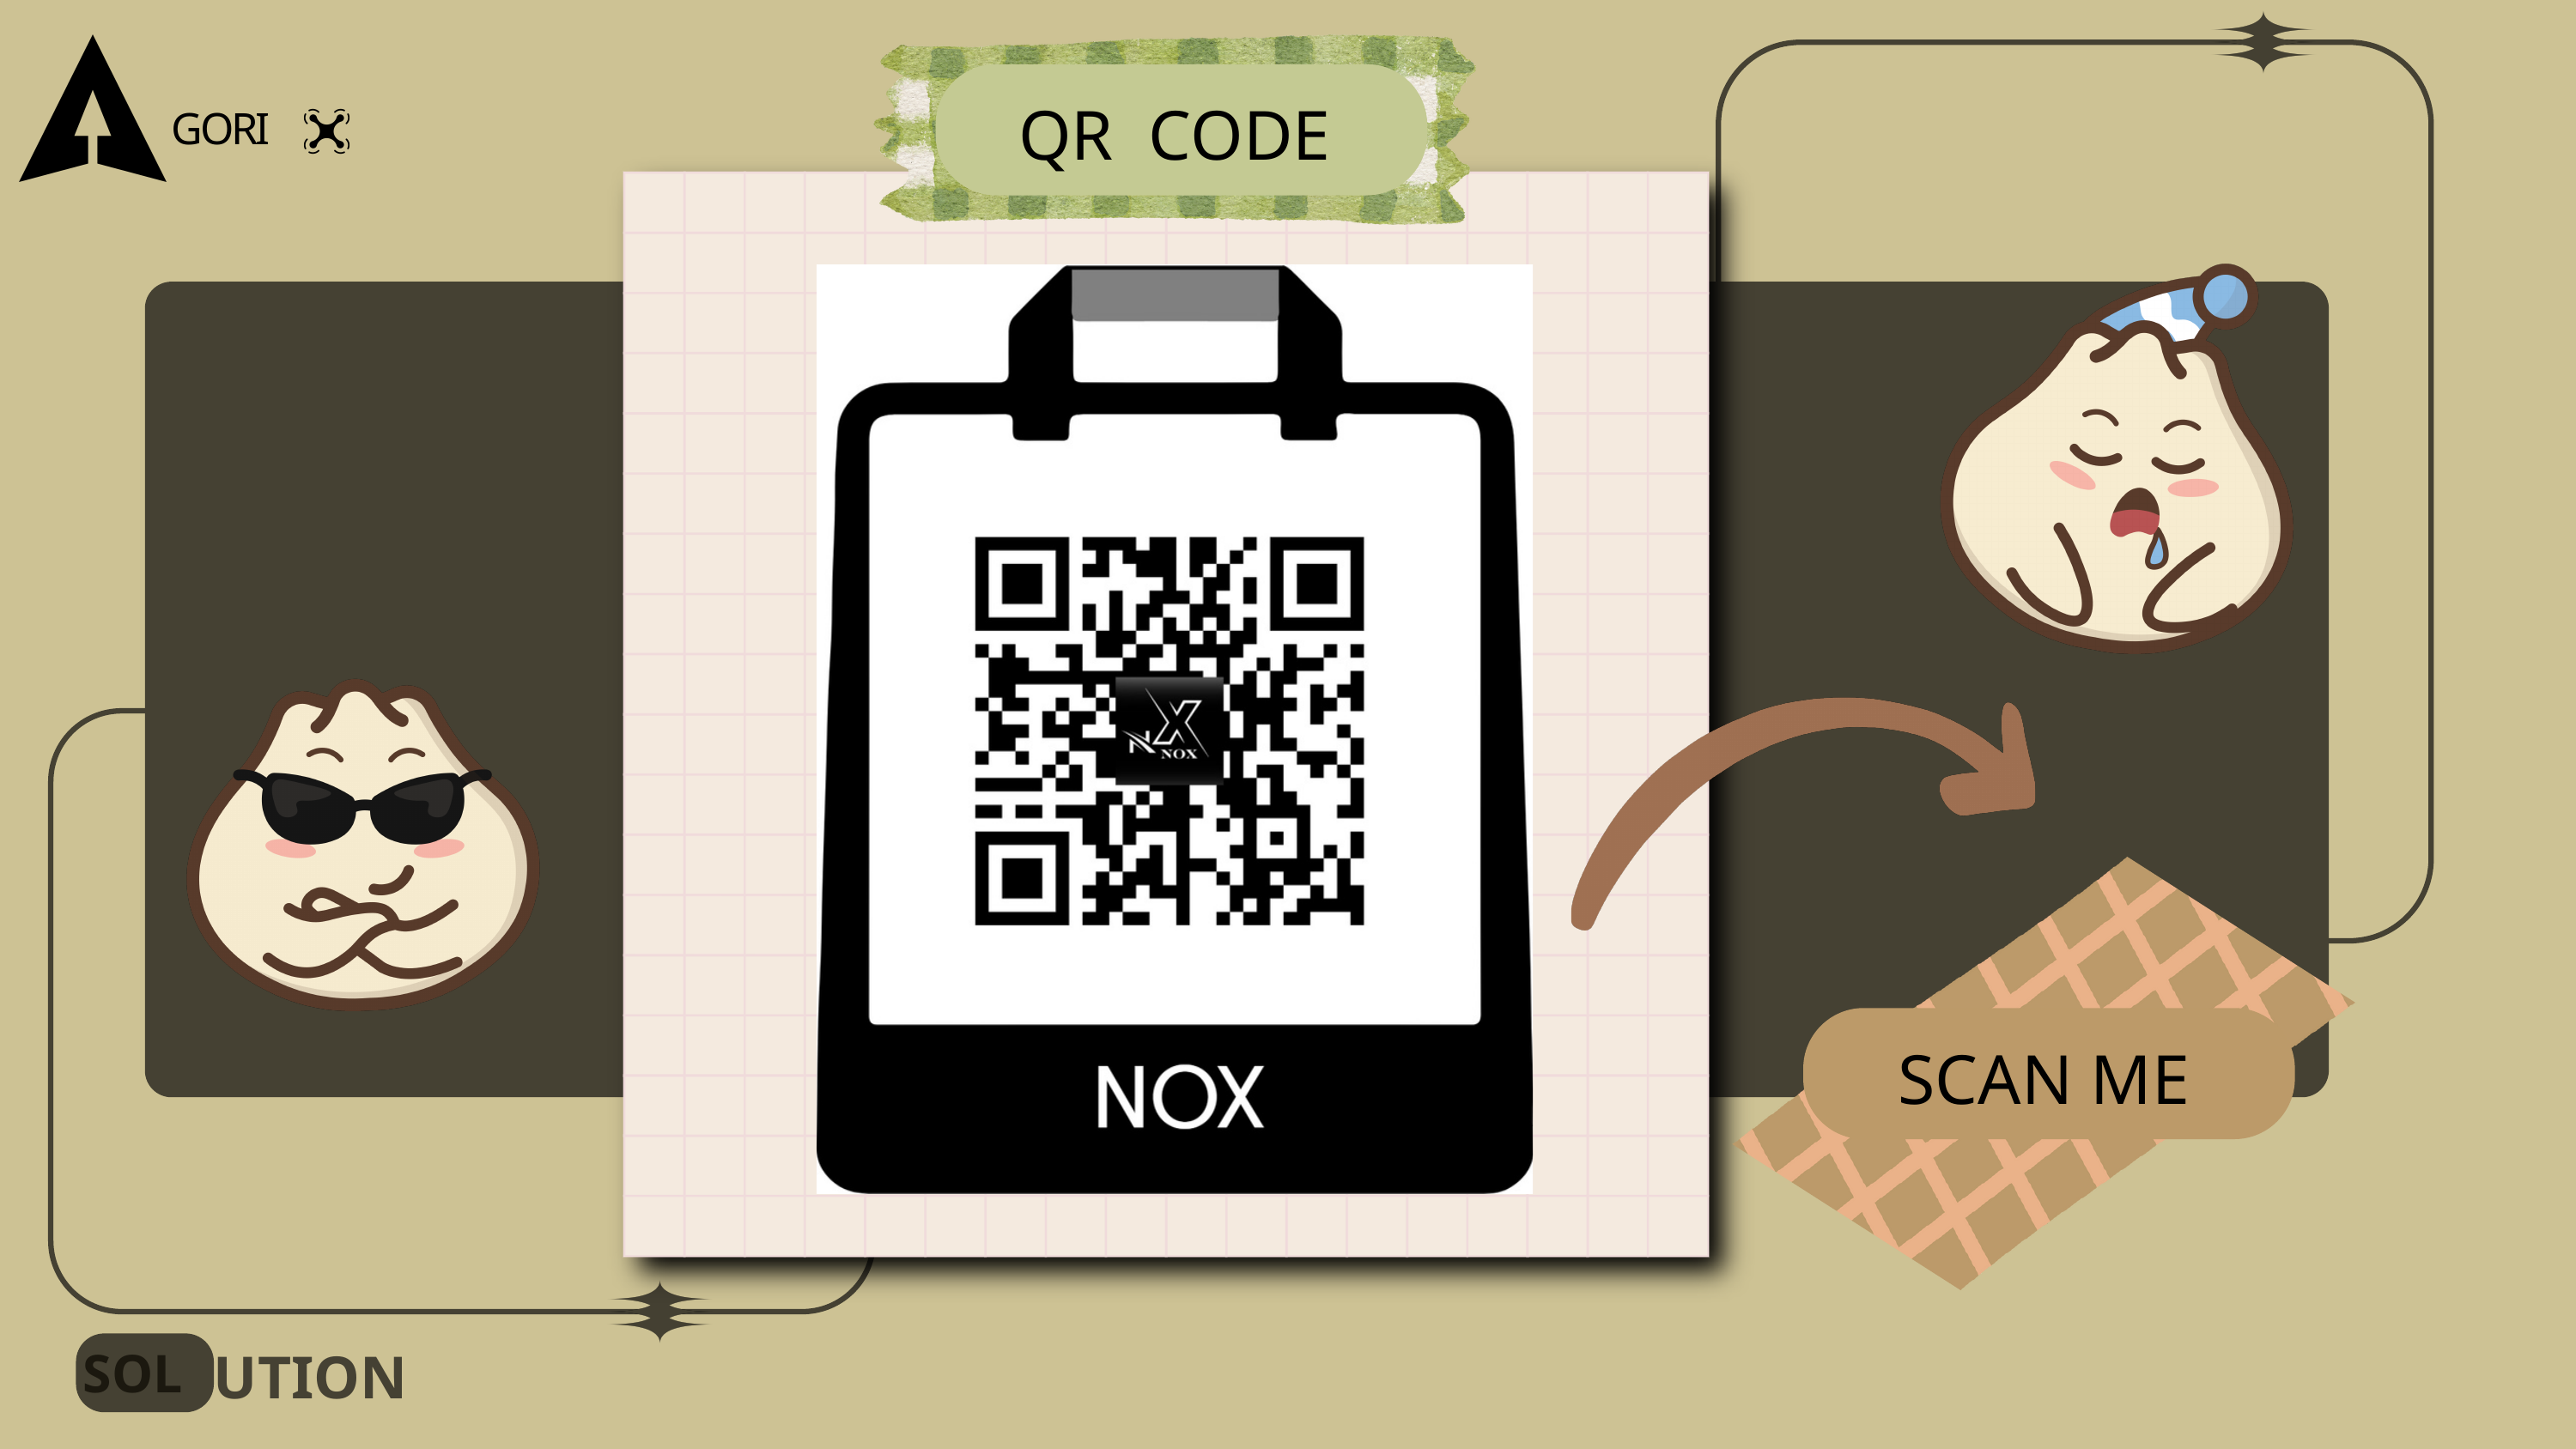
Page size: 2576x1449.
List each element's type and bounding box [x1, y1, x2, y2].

text_box [606, 1319, 714, 1343]
text_box [76, 1333, 419, 1413]
text_box [50, 710, 874, 1313]
text_box [144, 281, 2330, 1098]
text_box [18, 33, 350, 183]
text_box [873, 34, 1476, 226]
text_box [1802, 1007, 2295, 1140]
text_box [606, 155, 1713, 278]
text_box [877, 1107, 1757, 1304]
text_box [935, 64, 1428, 196]
text_box [816, 264, 1534, 278]
text_box [877, 1107, 1534, 1194]
text_box [1682, 990, 2406, 1418]
text_box [1717, 41, 2432, 942]
text_box [2210, 10, 2317, 40]
